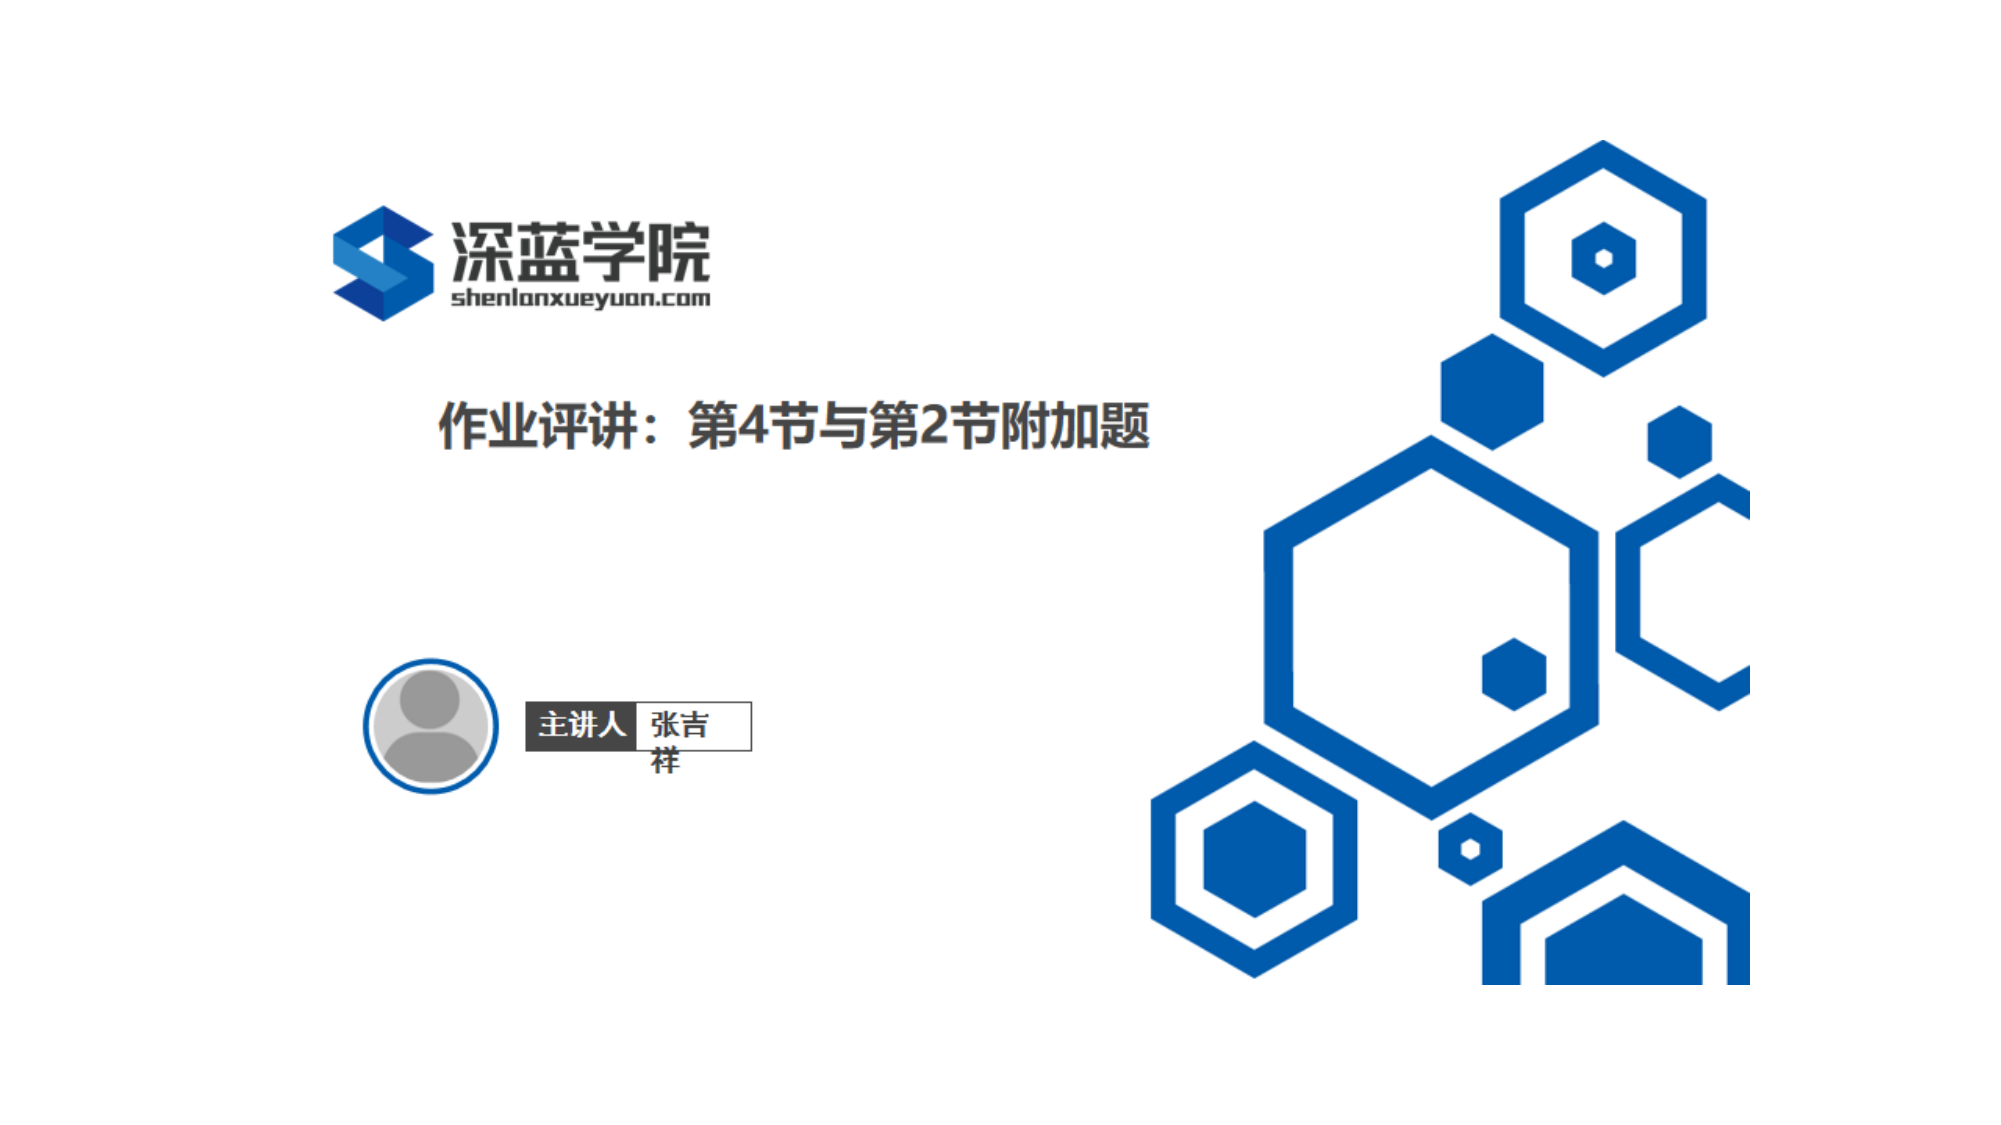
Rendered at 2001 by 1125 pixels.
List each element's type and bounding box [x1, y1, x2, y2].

picture [249, 140, 1750, 985]
